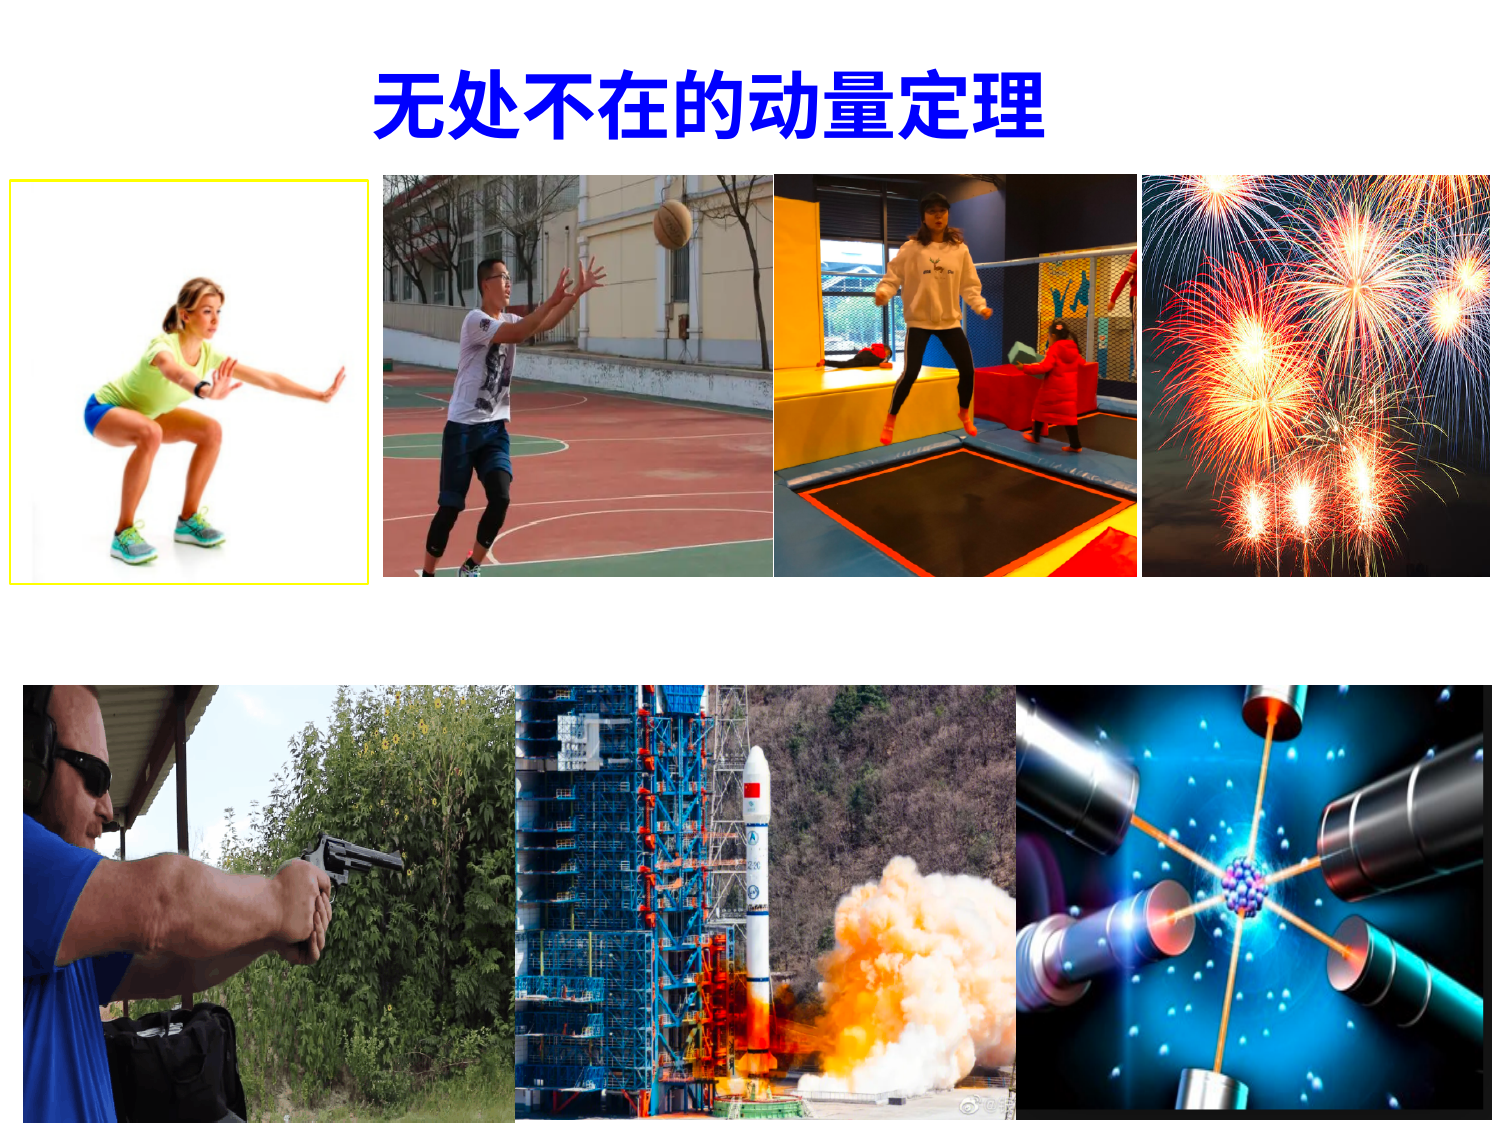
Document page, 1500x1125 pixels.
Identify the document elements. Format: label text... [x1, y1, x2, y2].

picture [1328, 751, 1334, 759]
picture [774, 174, 1137, 578]
picture [11, 181, 368, 584]
picture [1288, 748, 1296, 759]
picture [1142, 174, 1490, 578]
picture [1348, 685, 1356, 695]
text_box 无处不在的动量定理 [328, 50, 1090, 156]
picture [383, 174, 773, 578]
picture [22, 685, 1492, 1124]
